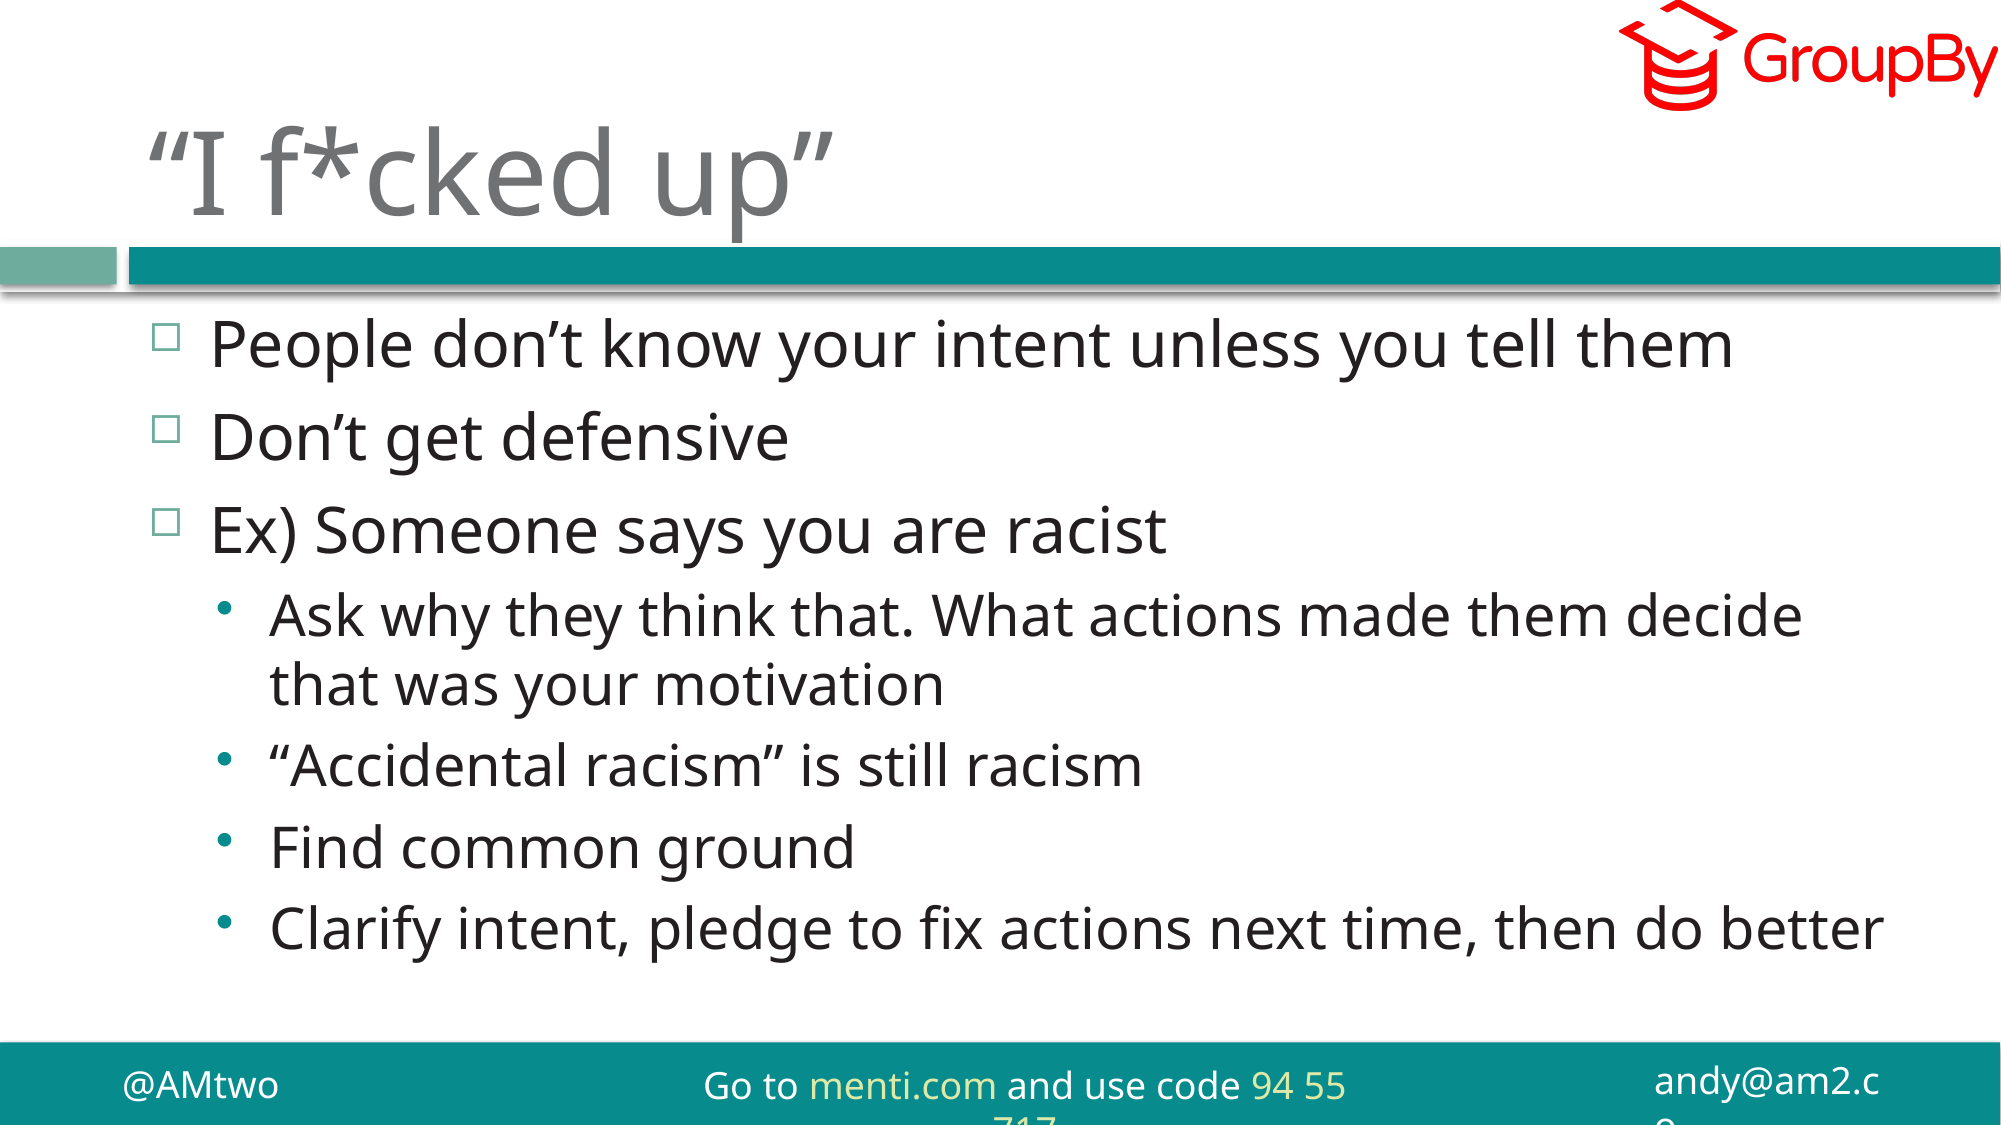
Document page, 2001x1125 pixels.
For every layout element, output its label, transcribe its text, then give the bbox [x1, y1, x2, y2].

title “I f*cked up” [133, 25, 1917, 246]
picture [1619, 0, 1998, 111]
list People don’t know your intent unless you tell them Don’t get defensive Ex) Someone says you are racist Ask why they think that. What actions made them decide that was your motivation “Accidental racism” is still racism Find common ground Clarify intent, pledge to fix actions next time, then do better [133, 295, 1918, 1028]
